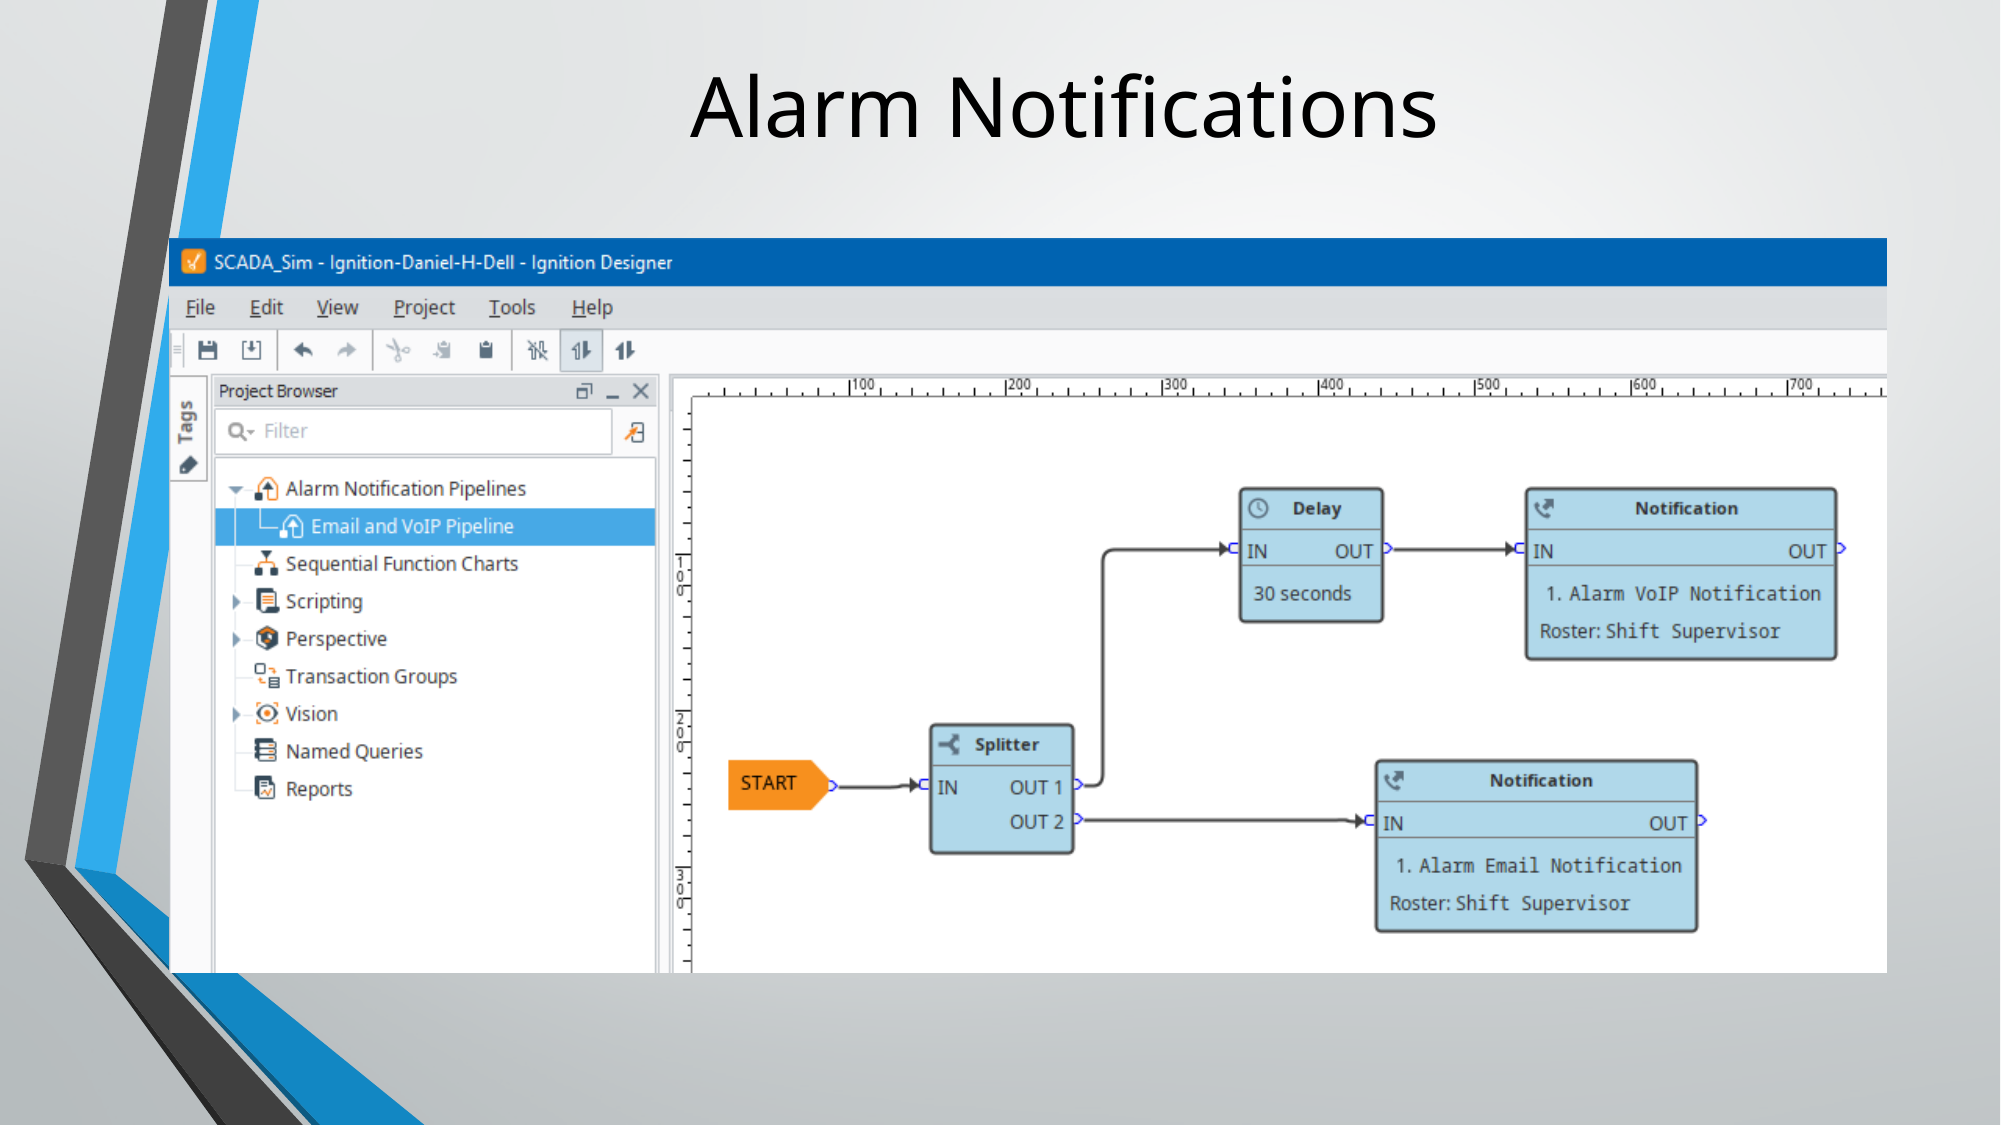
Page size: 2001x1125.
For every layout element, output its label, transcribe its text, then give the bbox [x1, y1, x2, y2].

title Alarm Notifications [243, 33, 1887, 175]
picture [169, 238, 1888, 974]
